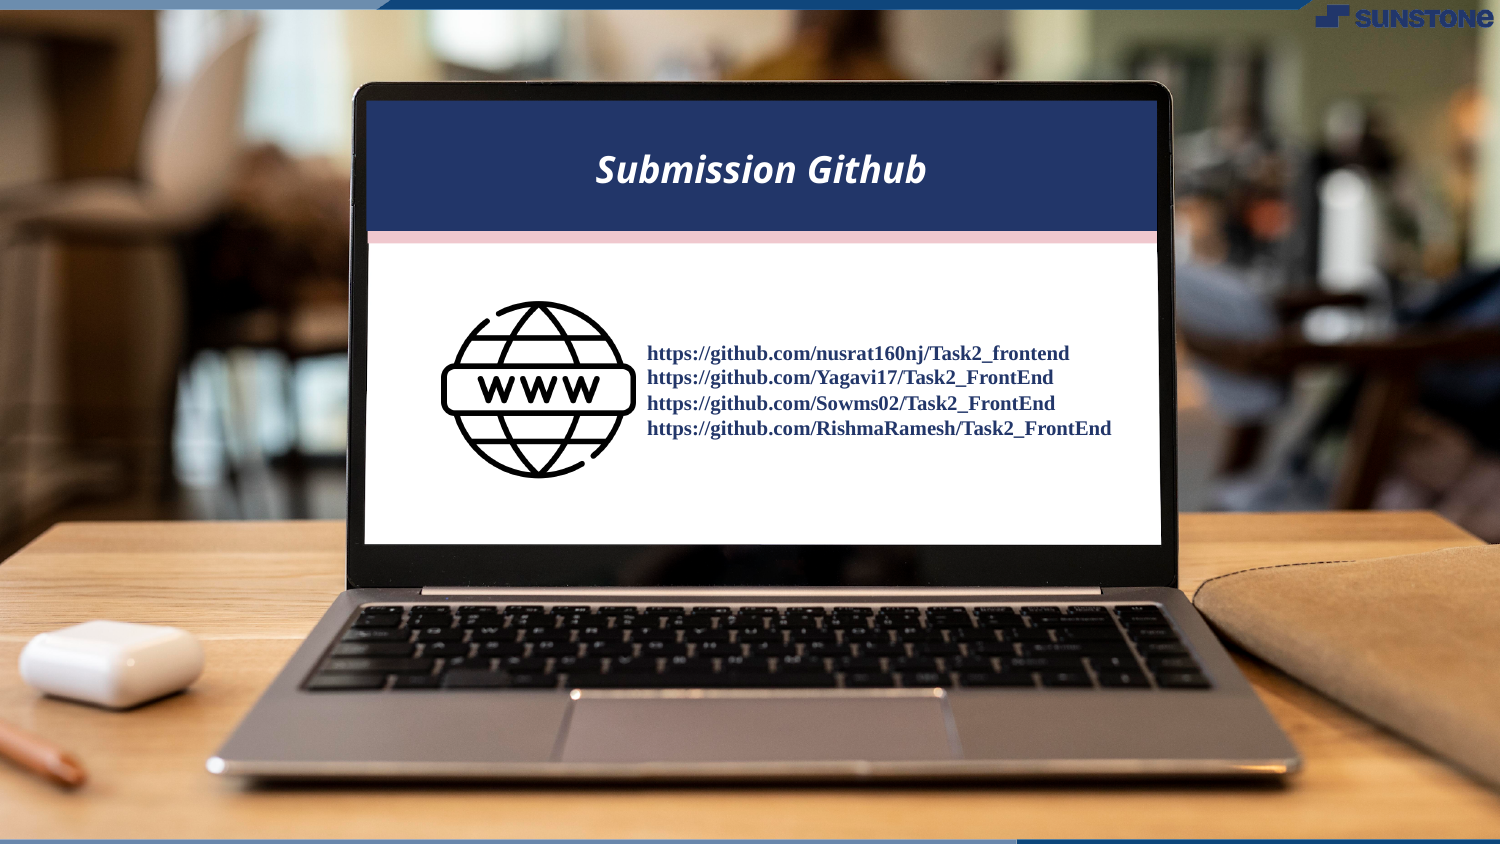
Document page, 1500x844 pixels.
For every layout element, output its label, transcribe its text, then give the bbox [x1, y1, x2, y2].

list Submission Github [432, 131, 1091, 206]
picture [0, 0, 1500, 844]
text_box https://github.com/nusrat160nj/Task2_frontend https://github.com/Yagavi17/Task2_FrontEnd https://github.com/Sowms02/Task2_FrontEnd https://github.com/RishmaRamesh/Task2_FrontEnd [632, 331, 1148, 447]
